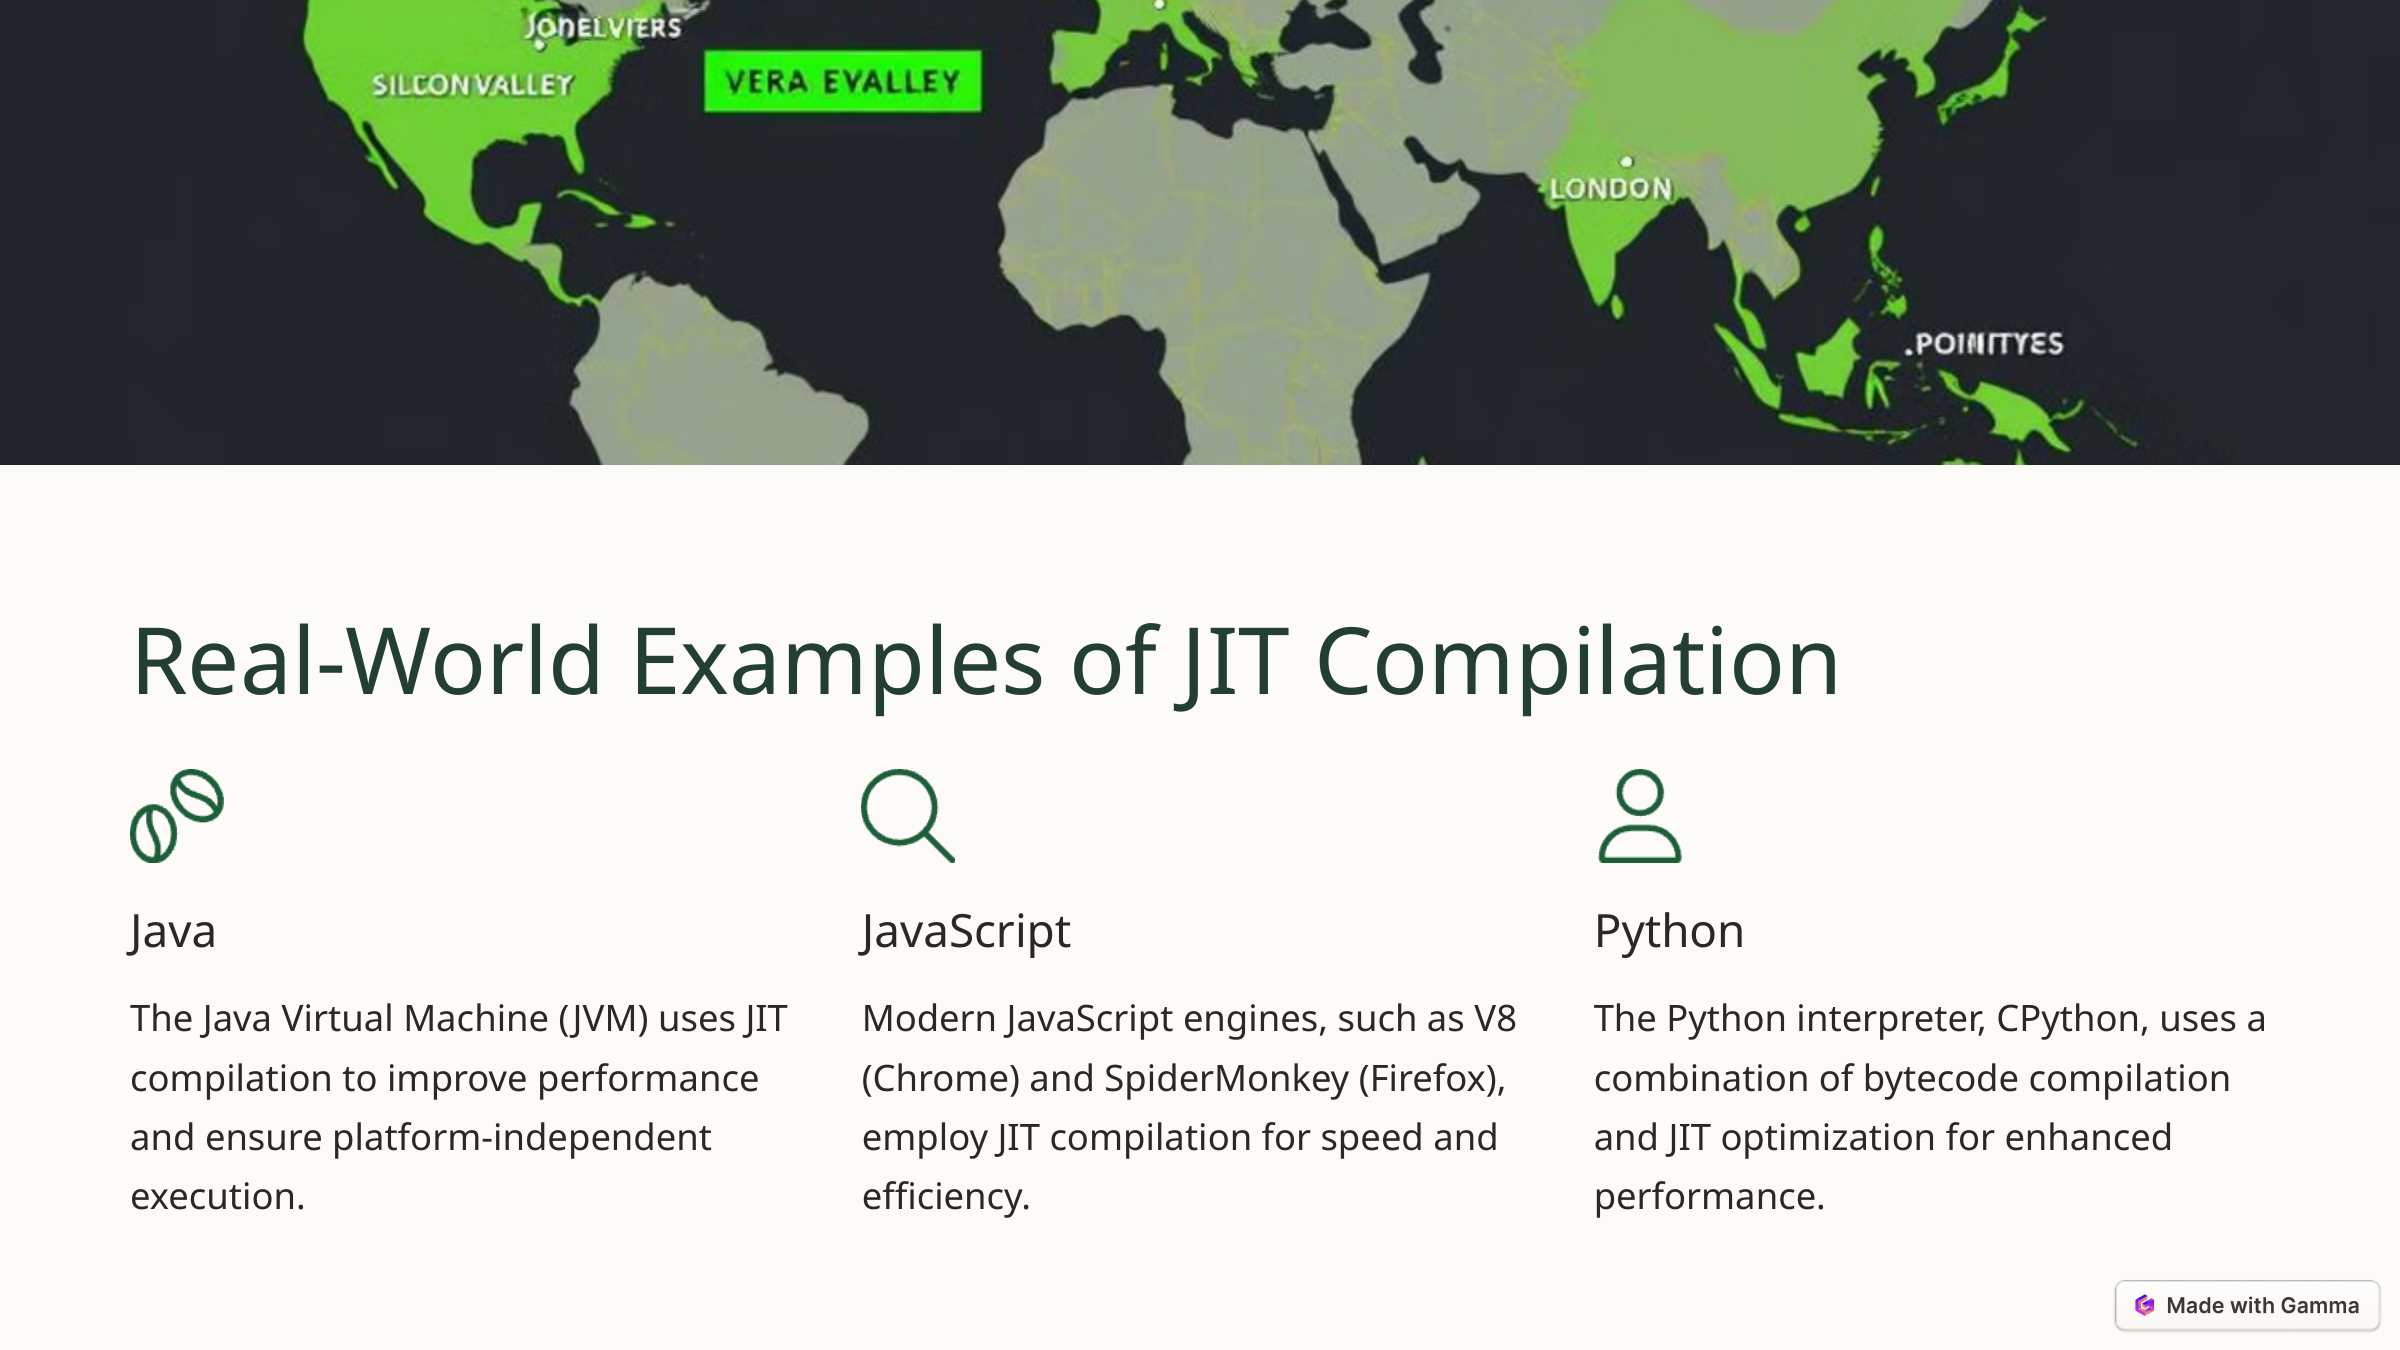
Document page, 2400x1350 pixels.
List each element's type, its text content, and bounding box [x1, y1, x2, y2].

picture [1593, 769, 1687, 863]
text_box JavaScript [861, 899, 1327, 958]
text_box Real-World Examples of JIT Compilation [130, 597, 1792, 714]
text_box Modern JavaScript engines, such as V8 (Chrome) and SpiderMonkey (Firefox), employ JIT compilation for speed and efficiency. [861, 979, 1538, 1218]
text_box Python [1593, 899, 2059, 958]
picture [130, 769, 224, 863]
picture [2106, 1271, 2389, 1339]
picture [861, 769, 955, 863]
text_box The Python interpreter, CPython, uses a combination of bytecode compilation and JIT optimization for enhanced performance. [1593, 979, 2270, 1218]
picture [0, 0, 2400, 466]
text_box The Java Virtual Machine (JVM) uses JIT compilation to improve performance and ensure platform-independent execution. [130, 979, 807, 1218]
text_box Java [130, 899, 596, 958]
